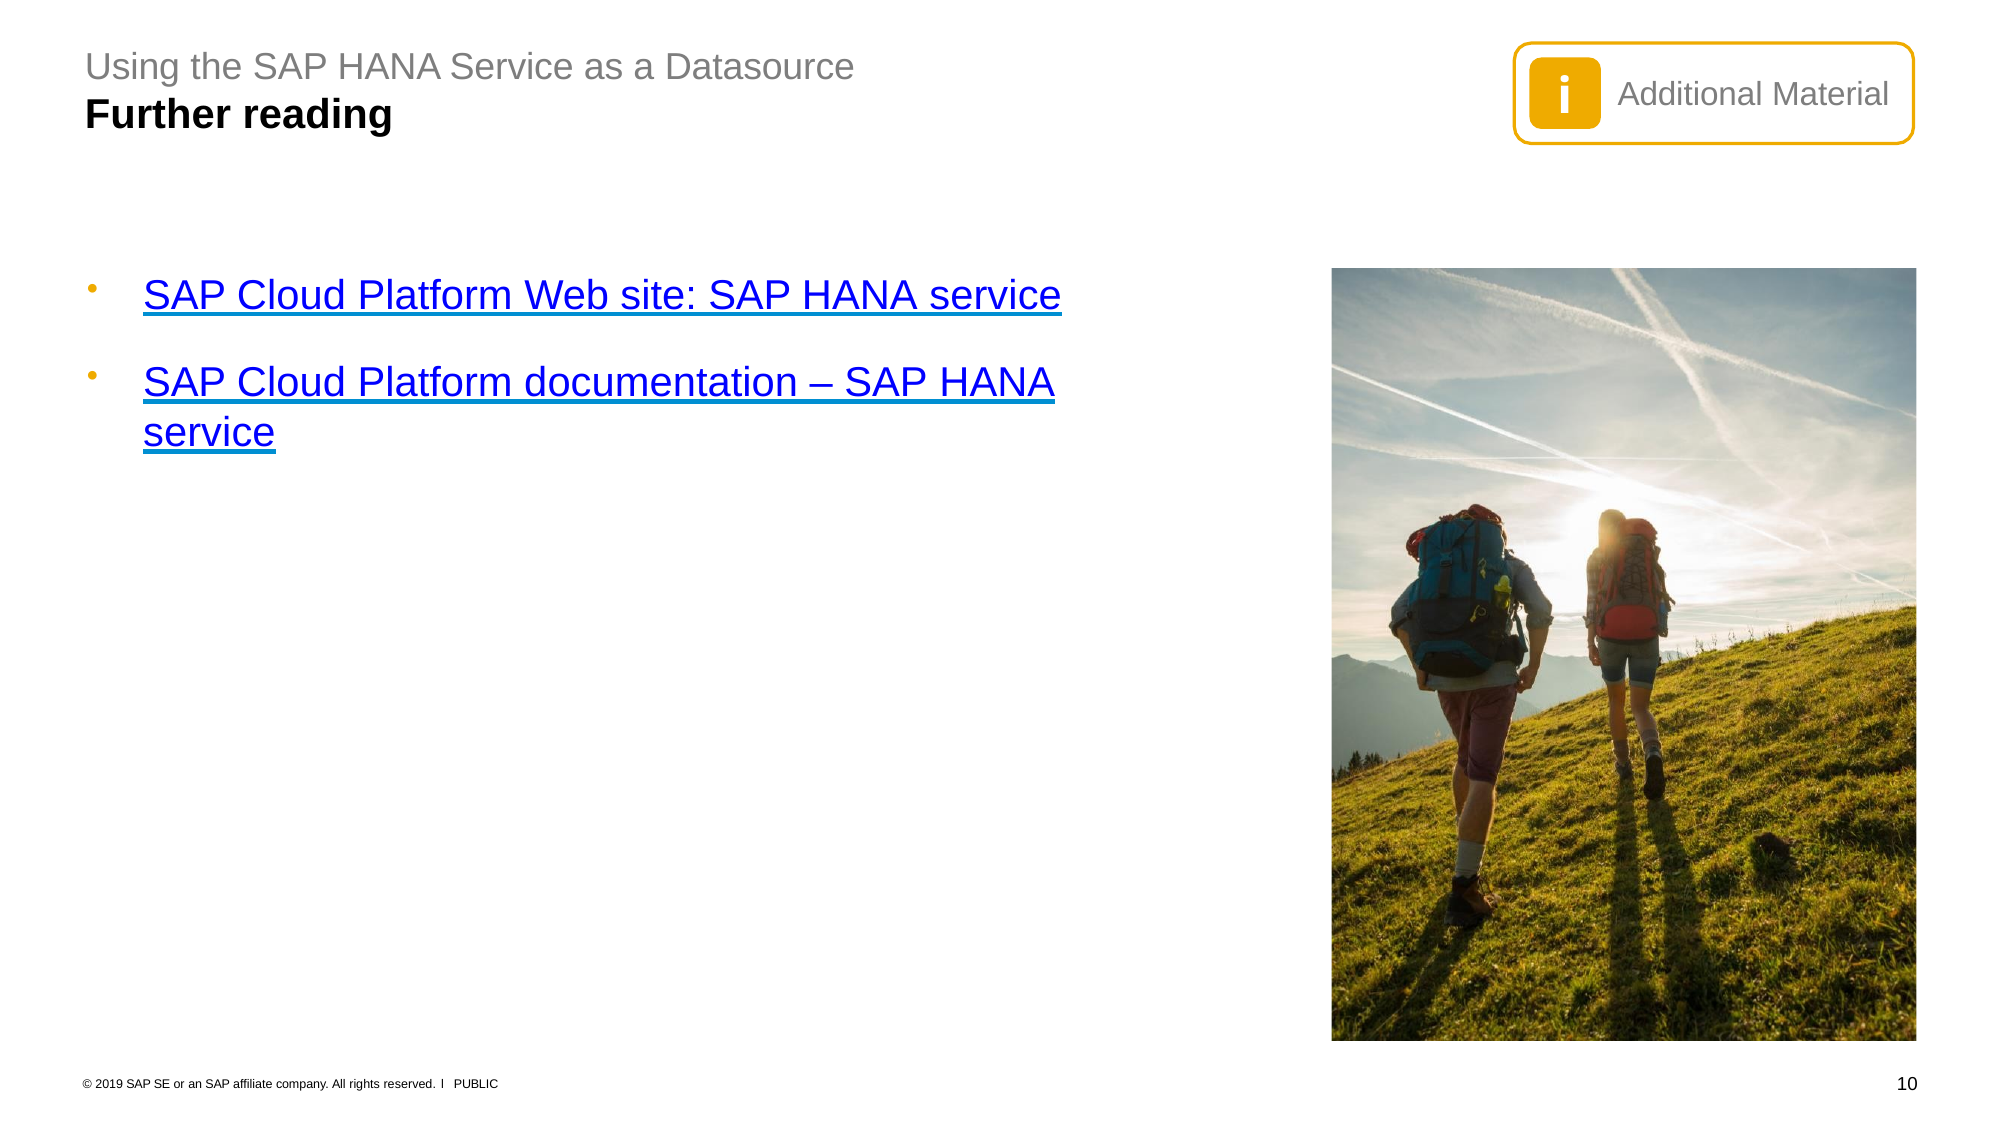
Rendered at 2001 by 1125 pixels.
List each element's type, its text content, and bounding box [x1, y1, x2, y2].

text_box [1529, 57, 1601, 129]
footer © 2019 SAP SE or an SAP affiliate company. All rights reserved. ǀ PUBLIC [80, 1075, 509, 1125]
text_box Additional Material [1615, 70, 1894, 113]
slide_number 10 [1890, 1071, 1925, 1125]
text_box [1331, 268, 1917, 1041]
text_box i [1554, 60, 1577, 123]
text_box SAP Cloud Platform Web site: SAP HANA service SAP Cloud Platform documentation – SAP HANA service [84, 265, 1063, 456]
text_box [1514, 43, 1914, 144]
text_box Using the SAP HANA Service as a Datasource Further reading [82, 39, 862, 137]
